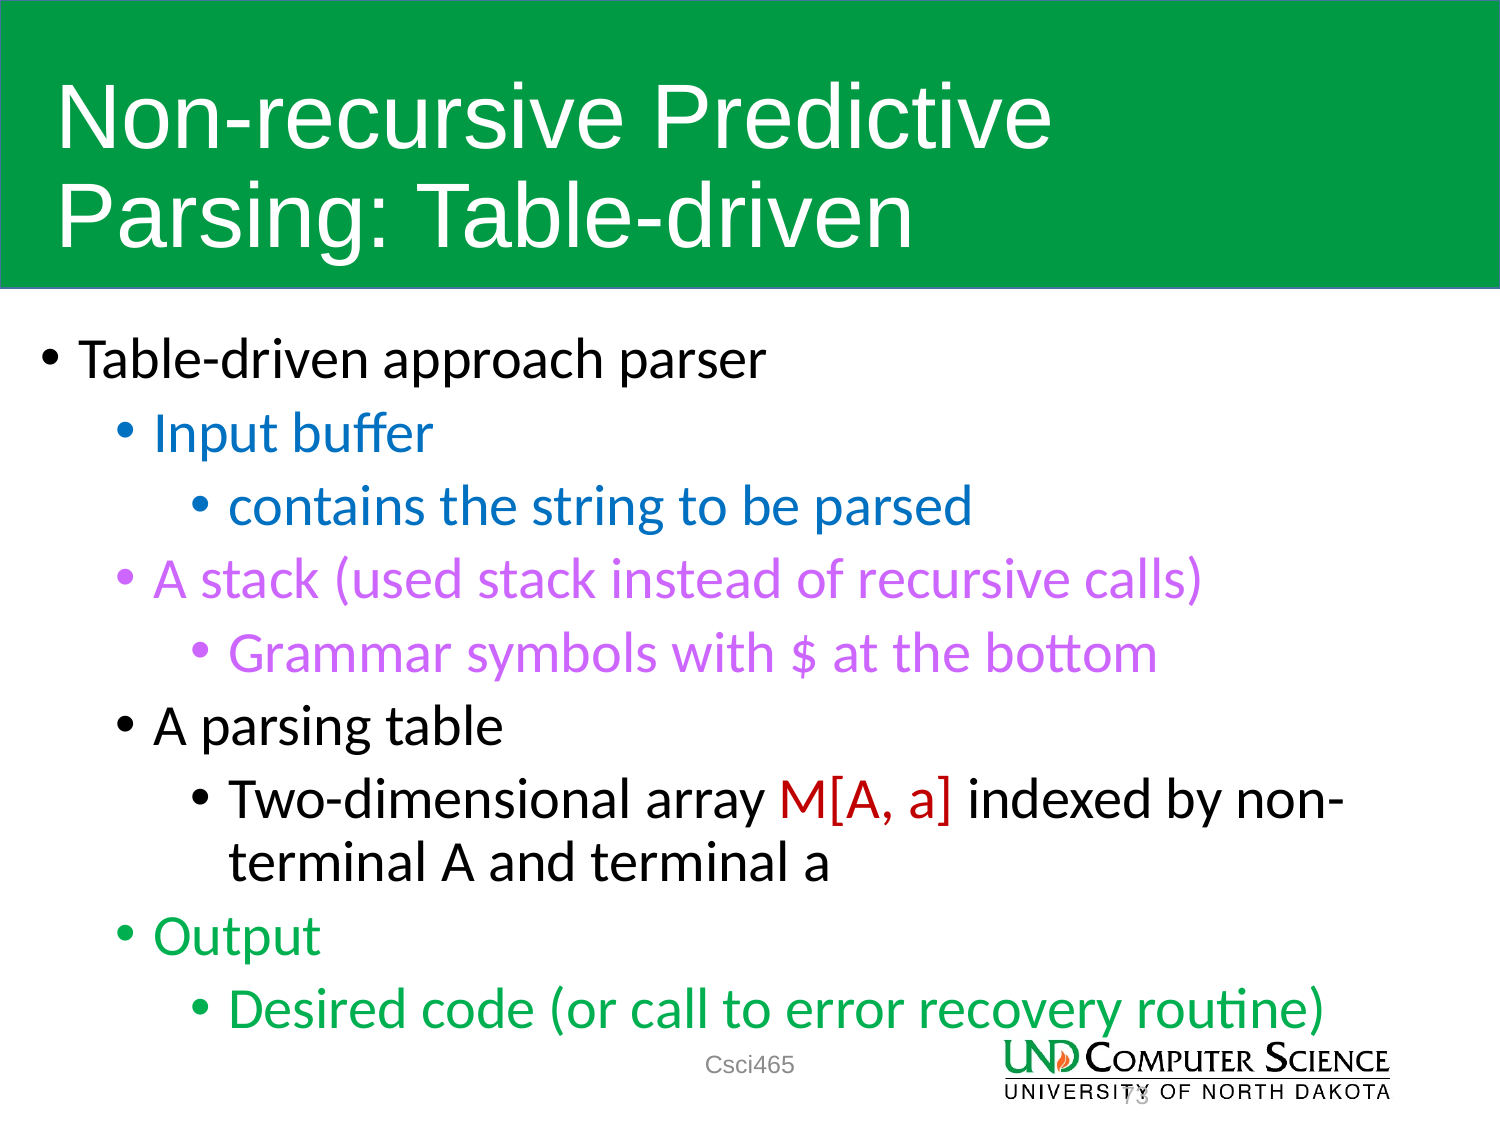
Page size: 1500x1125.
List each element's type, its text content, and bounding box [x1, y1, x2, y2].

slide_number 73 [1106, 1064, 1457, 1125]
footer Csci465 [512, 1024, 988, 1103]
title Non-recursive Predictive Parsing: Table-driven [40, 59, 1397, 278]
picture [999, 1034, 1397, 1104]
list Table-driven approach parser Input buffer contains the string to be parsed A stack (used stack instead of recursive calls) Grammar symbols with $ at the bottom A parsing table Two-dimensional array M[A, a] indexed by non-terminal A and terminal a Output Desired code (or call to error recovery routine) [25, 320, 1487, 1014]
